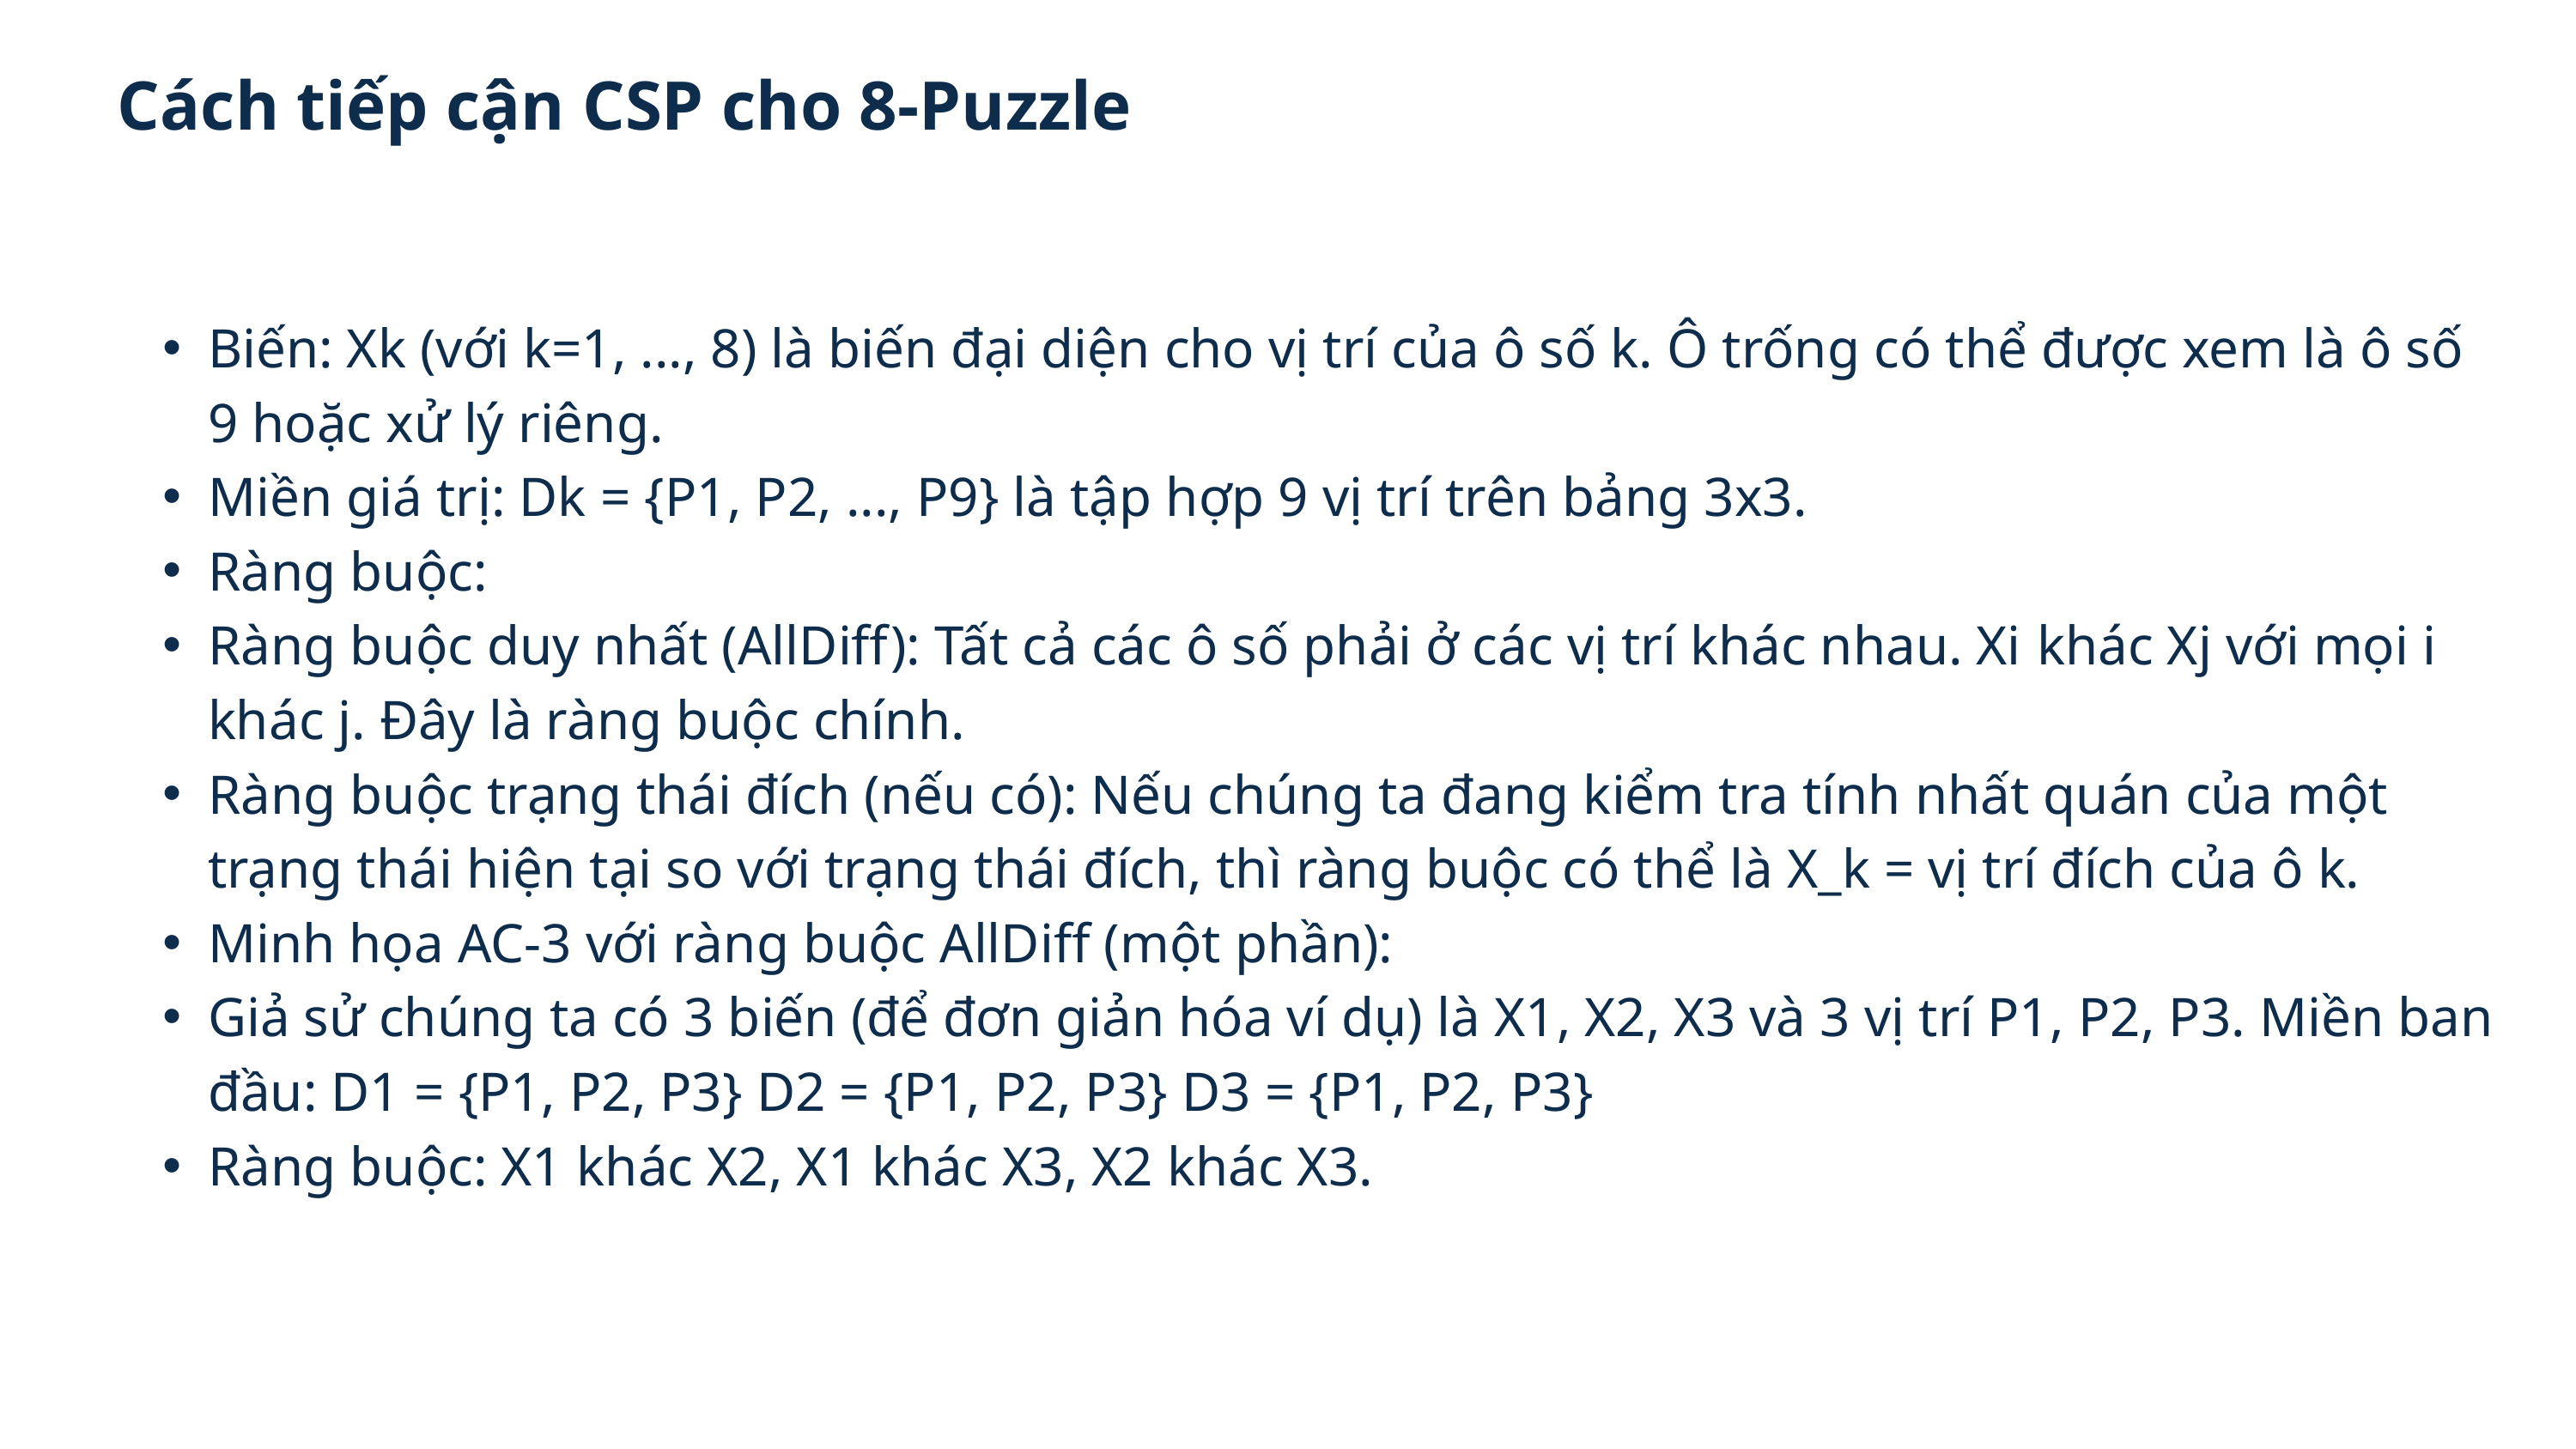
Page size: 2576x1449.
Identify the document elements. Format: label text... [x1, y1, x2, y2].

text_box Cách tiếp cận CSP cho 8-Puzzle [117, 63, 2502, 144]
text_box Biến: Xk​ (với k=1, ..., 8) là biến đại diện cho vị trí của ô số k. Ô trống có thể được xem là ô số 9 hoặc xử lý riêng. Miền giá trị: Dk ​= {P1​, P2​, ..., P9​} là tập hợp 9 vị trí trên bảng 3x3. Ràng buộc: Ràng buộc duy nhất (AllDiff): Tất cả các ô số phải ở các vị trí khác nhau. Xi​ khác Xj​ với mọi i khác j. Đây là ràng buộc chính. Ràng buộc trạng thái đích (nếu có): Nếu chúng ta đang kiểm tra tính nhất quán của một trạng thái hiện tại so với trạng thái đích, thì ràng buộc có thể là X_k = vị trí đích của ô k. Minh họa AC-3 với ràng buộc AllDiff (một phần): Giả sử chúng ta có 3 biến (để đơn giản hóa ví dụ) là X1​, X2​, X3​ và 3 vị trí P1​, P2​, P3​. Miền ban đầu: D1 ​= {P1​, P2​, P3​} D2​ = {P1​, P2​, P3​} D3 ​= {P1​, P2​, P3​} Ràng buộc: X1​ khác X2​, X1 khác X3​, X2 khác X3​. [117, 303, 2502, 1271]
